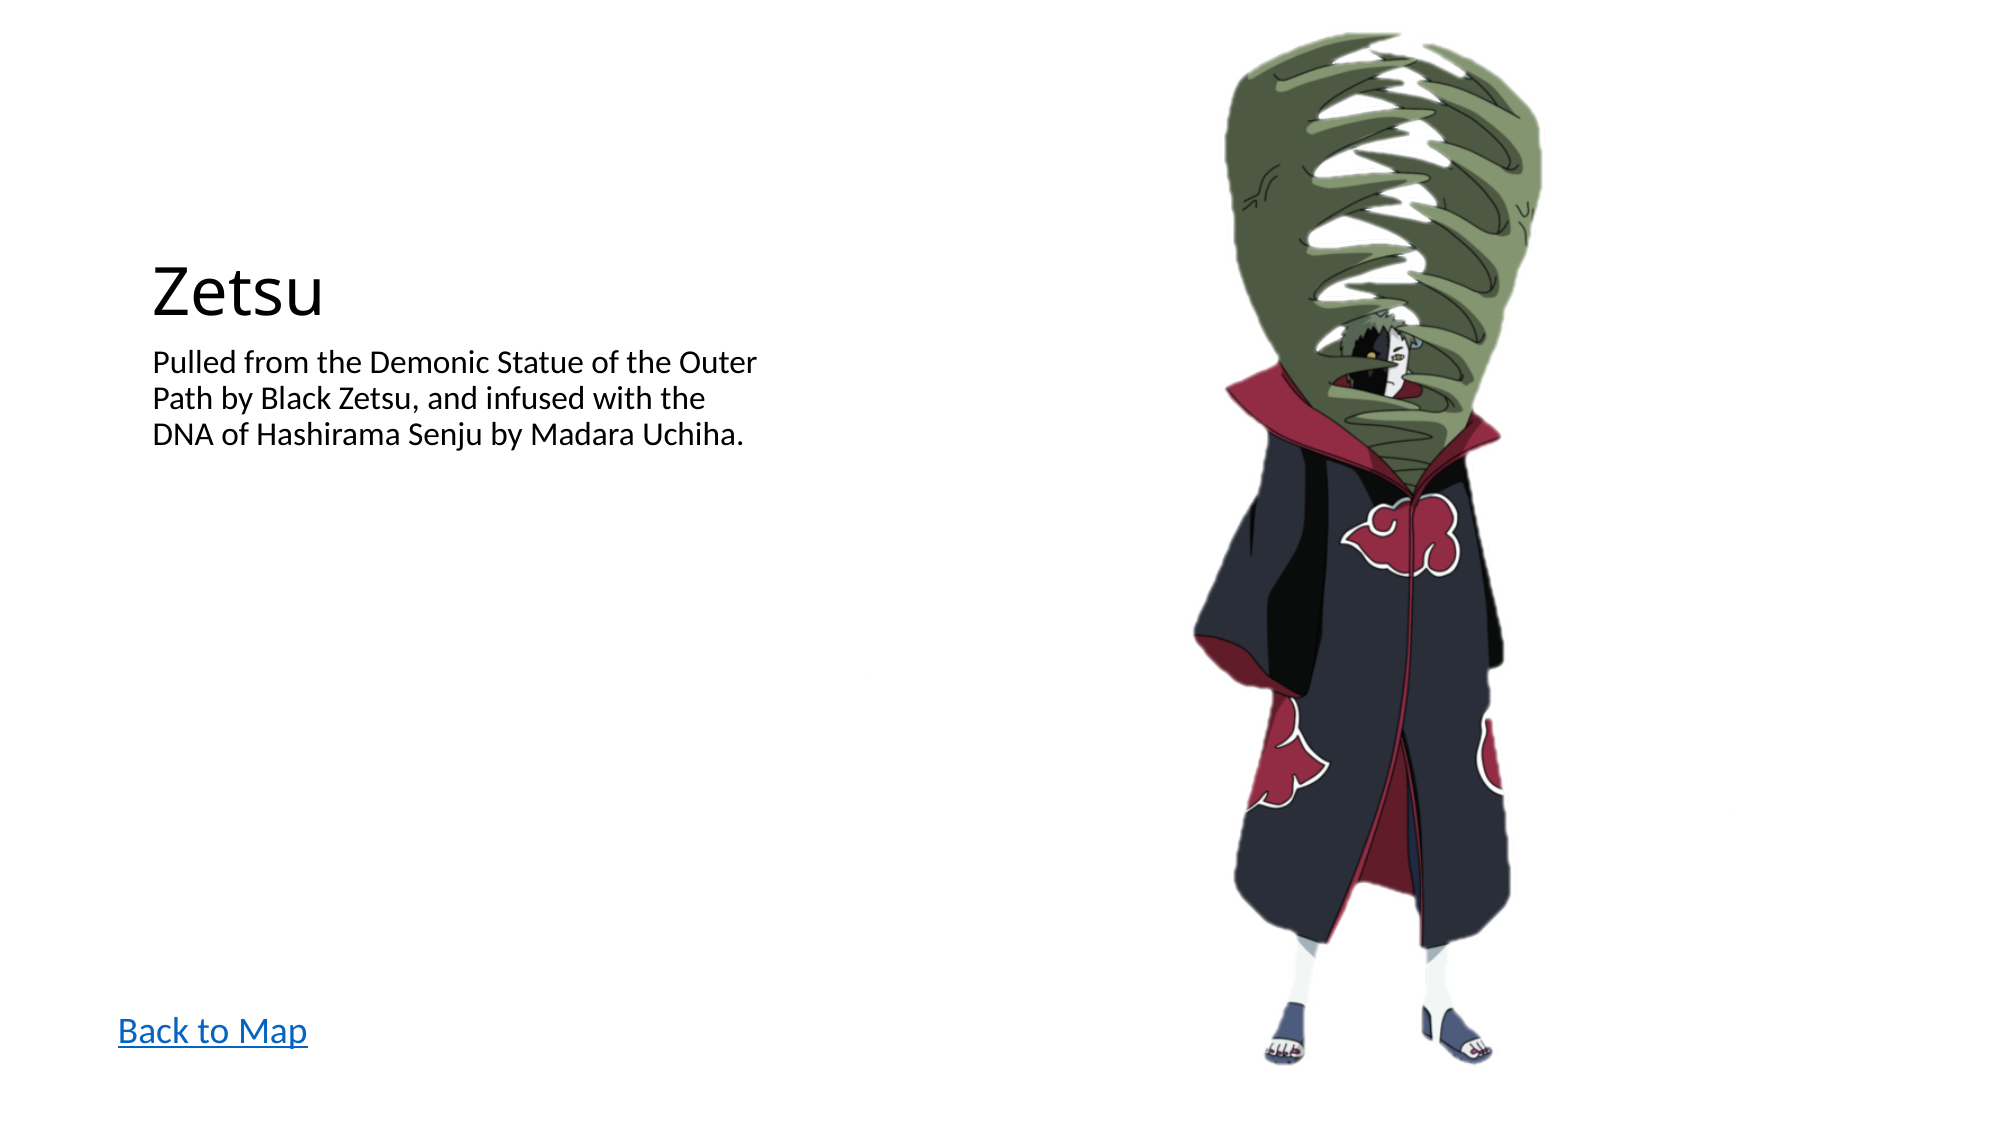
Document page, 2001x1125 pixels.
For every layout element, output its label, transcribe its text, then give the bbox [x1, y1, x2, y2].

title Zetsu [137, 75, 783, 337]
list Pulled from the Demonic Statue of the Outer Path by Black Zetsu, and infused with the DNA of Hashirama Senju by Madara Uchiha. [137, 337, 783, 963]
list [859, 0, 1737, 1125]
text_box Back to Map [103, 998, 472, 1059]
